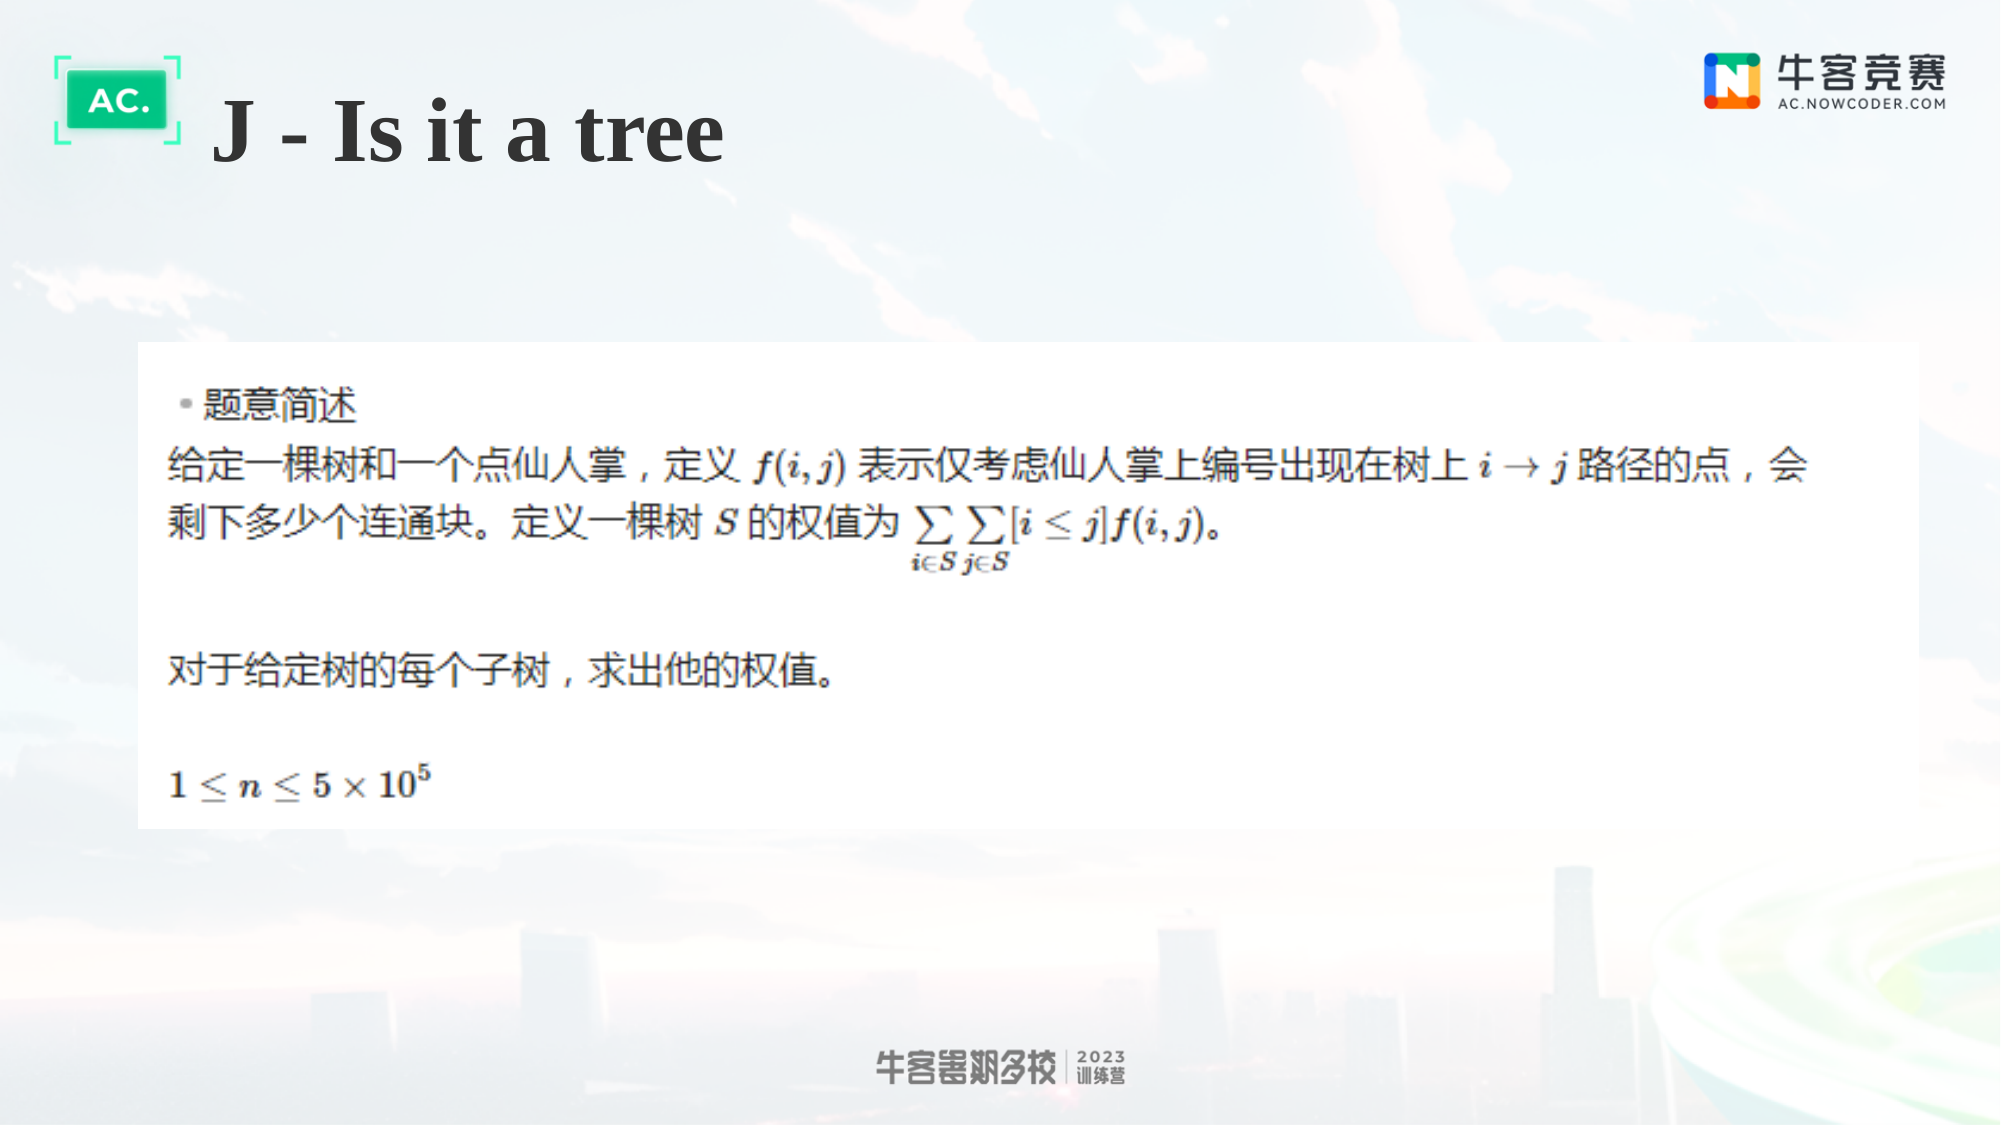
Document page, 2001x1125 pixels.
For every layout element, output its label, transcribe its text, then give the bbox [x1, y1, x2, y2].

title J - Is it a tree [195, 59, 1653, 203]
picture [0, 0, 2001, 1125]
